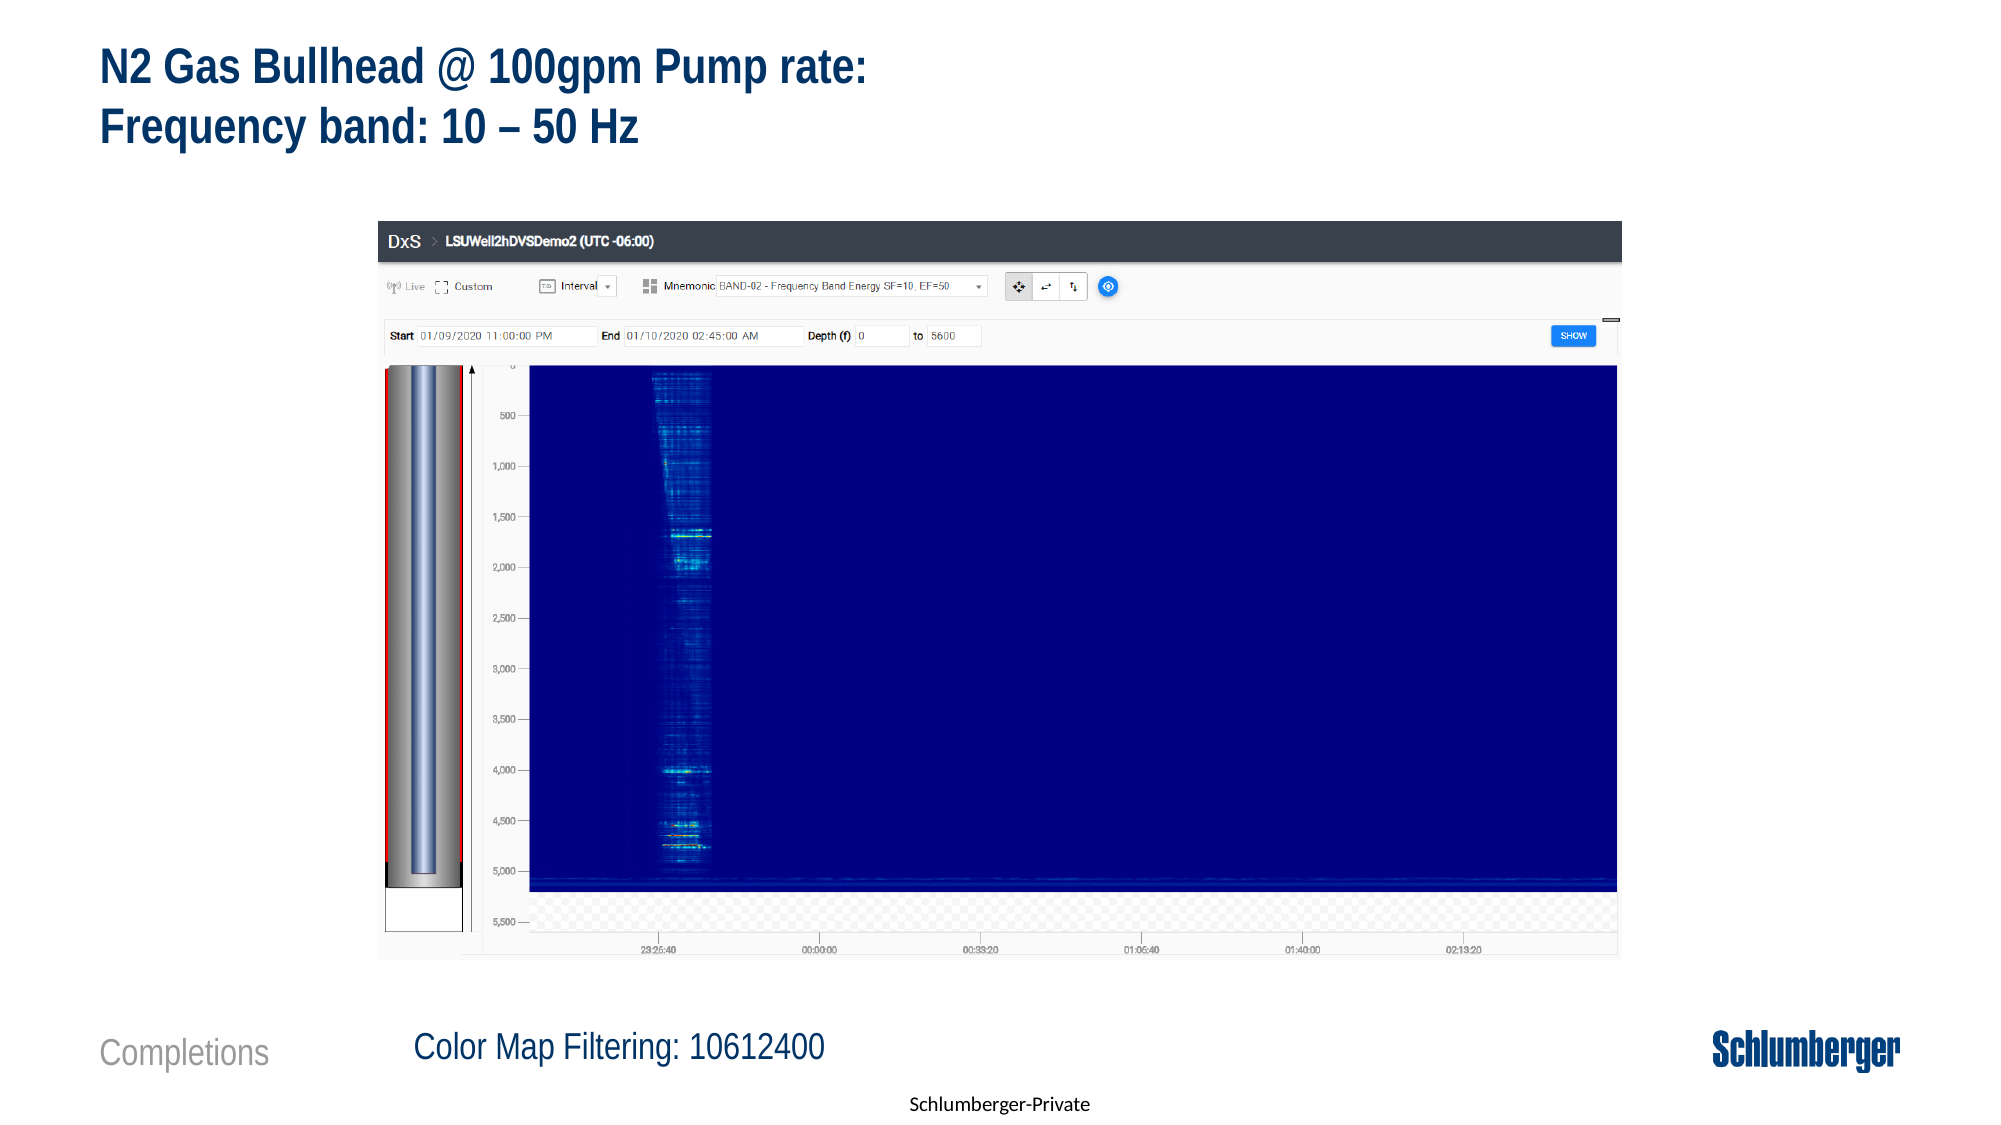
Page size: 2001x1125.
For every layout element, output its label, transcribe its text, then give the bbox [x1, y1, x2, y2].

text_box Color Map Filtering: 10612400 [398, 1014, 849, 1075]
title N2 Gas Bullhead @ 100gpm Pump rate: Frequency band: 10 – 50 Hz [84, 0, 1916, 188]
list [377, 220, 1623, 961]
